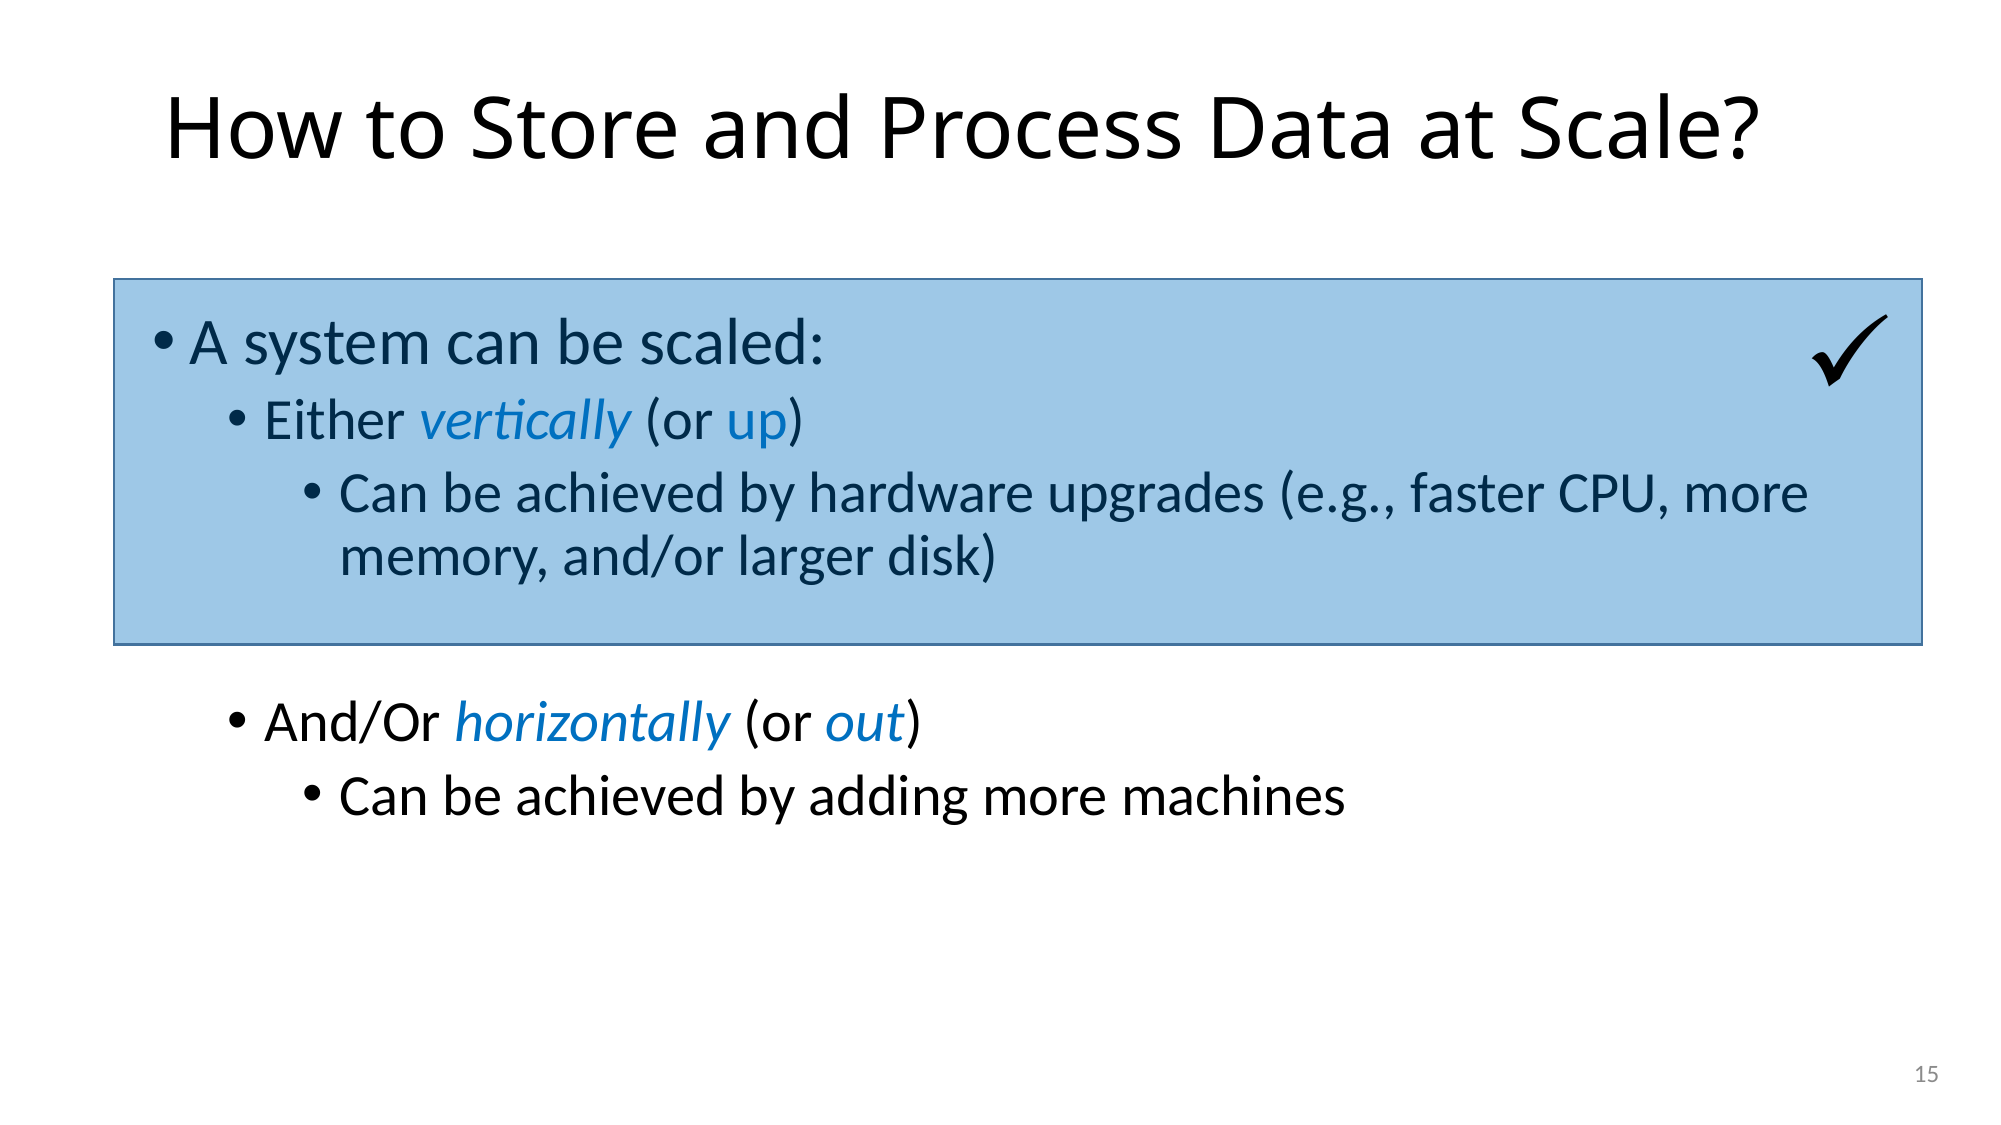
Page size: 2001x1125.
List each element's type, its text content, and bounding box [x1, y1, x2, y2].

text_box [113, 278, 1923, 646]
text_box [1788, 299, 1937, 450]
title How to Store and Process Data at Scale? [113, 37, 1812, 225]
slide_number 15 [1504, 1042, 1955, 1103]
list A system can be scaled: Either vertically (or up) Can be achieved by hardware upgrades (e.g., faster CPU, more memory, and/or larger disk) And/Or horizontally (or out) Can be achieved by adding more machines [137, 646, 1863, 1014]
